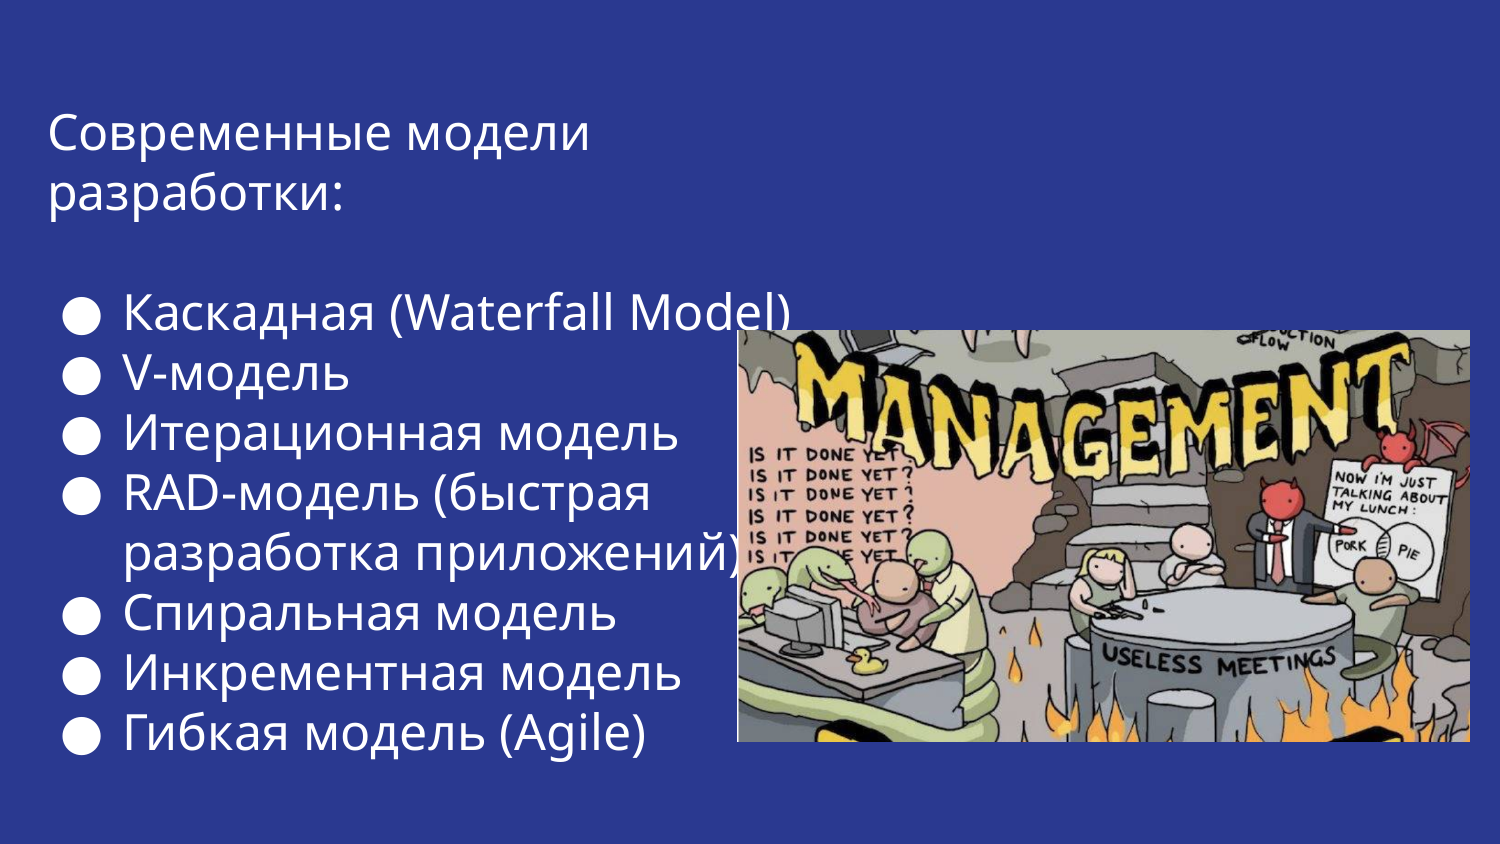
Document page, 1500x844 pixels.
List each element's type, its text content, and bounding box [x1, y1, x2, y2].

picture [736, 330, 1470, 742]
text_box Современные модели разработки: Каскадная (Waterfall Model) V-модель Итерационная модель RAD-модель (быстрая разработка приложений) Спиральная модель Инкрементная модель Гибкая модель (Agile) [32, 85, 905, 812]
